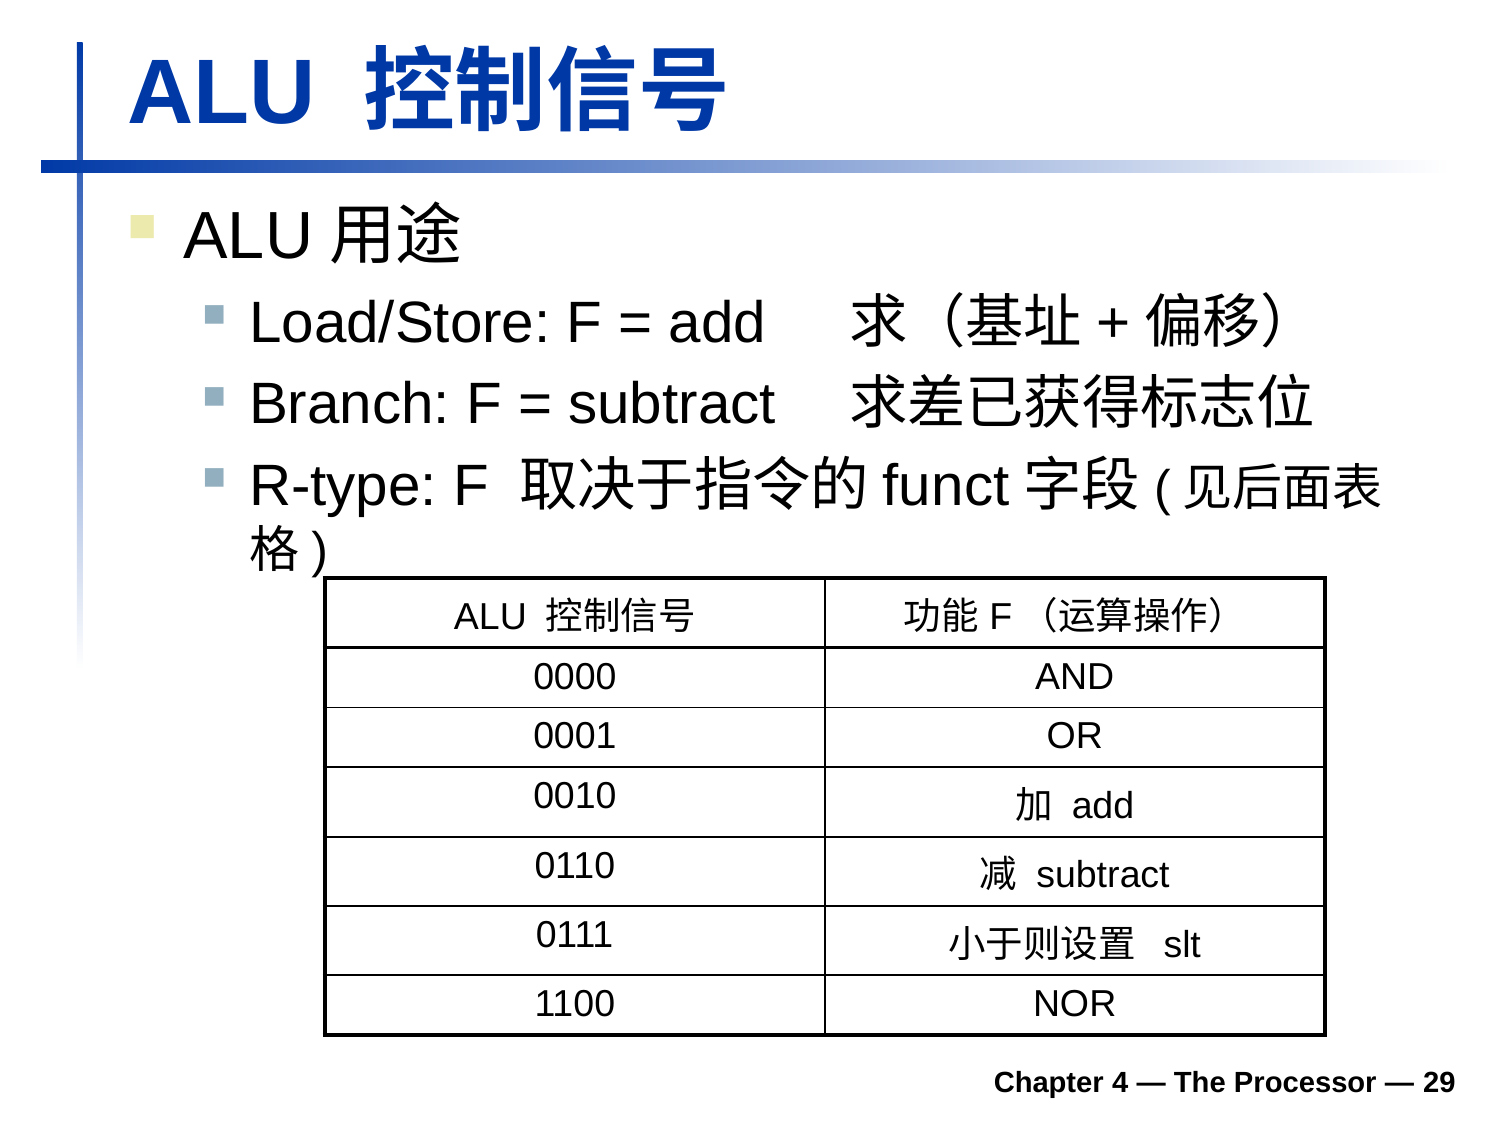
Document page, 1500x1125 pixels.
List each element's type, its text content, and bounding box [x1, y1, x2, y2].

table_cell NOR [826, 976, 1323, 1033]
table_cell 减 subtract [826, 838, 1323, 905]
table_cell 0010 [327, 768, 824, 836]
table_cell 0000 [327, 649, 824, 707]
title ALU 控制信号 [112, 23, 1468, 149]
footer Chapter 4 — The Processor — 29 [277, 1046, 1471, 1106]
table_cell 0111 [327, 907, 824, 974]
table_cell 加 add [826, 768, 1323, 836]
table_cell AND [826, 649, 1323, 707]
table_cell 小于则设置 slt [826, 907, 1323, 974]
list ALU用途 Load/Store: F = add 求（基址+偏移） Branch: F = subtract 求差已获得标志位 R-type: F 取决于指令的funct字段(见后面表格) [112, 184, 1469, 576]
table_cell 0110 [327, 838, 824, 905]
table_cell 1100 [327, 976, 824, 1033]
table_header 功能F（运算操作） [826, 580, 1323, 646]
table_cell 0001 [327, 708, 824, 766]
table_header ALU 控制信号 [327, 580, 824, 646]
table_cell OR [826, 708, 1323, 766]
